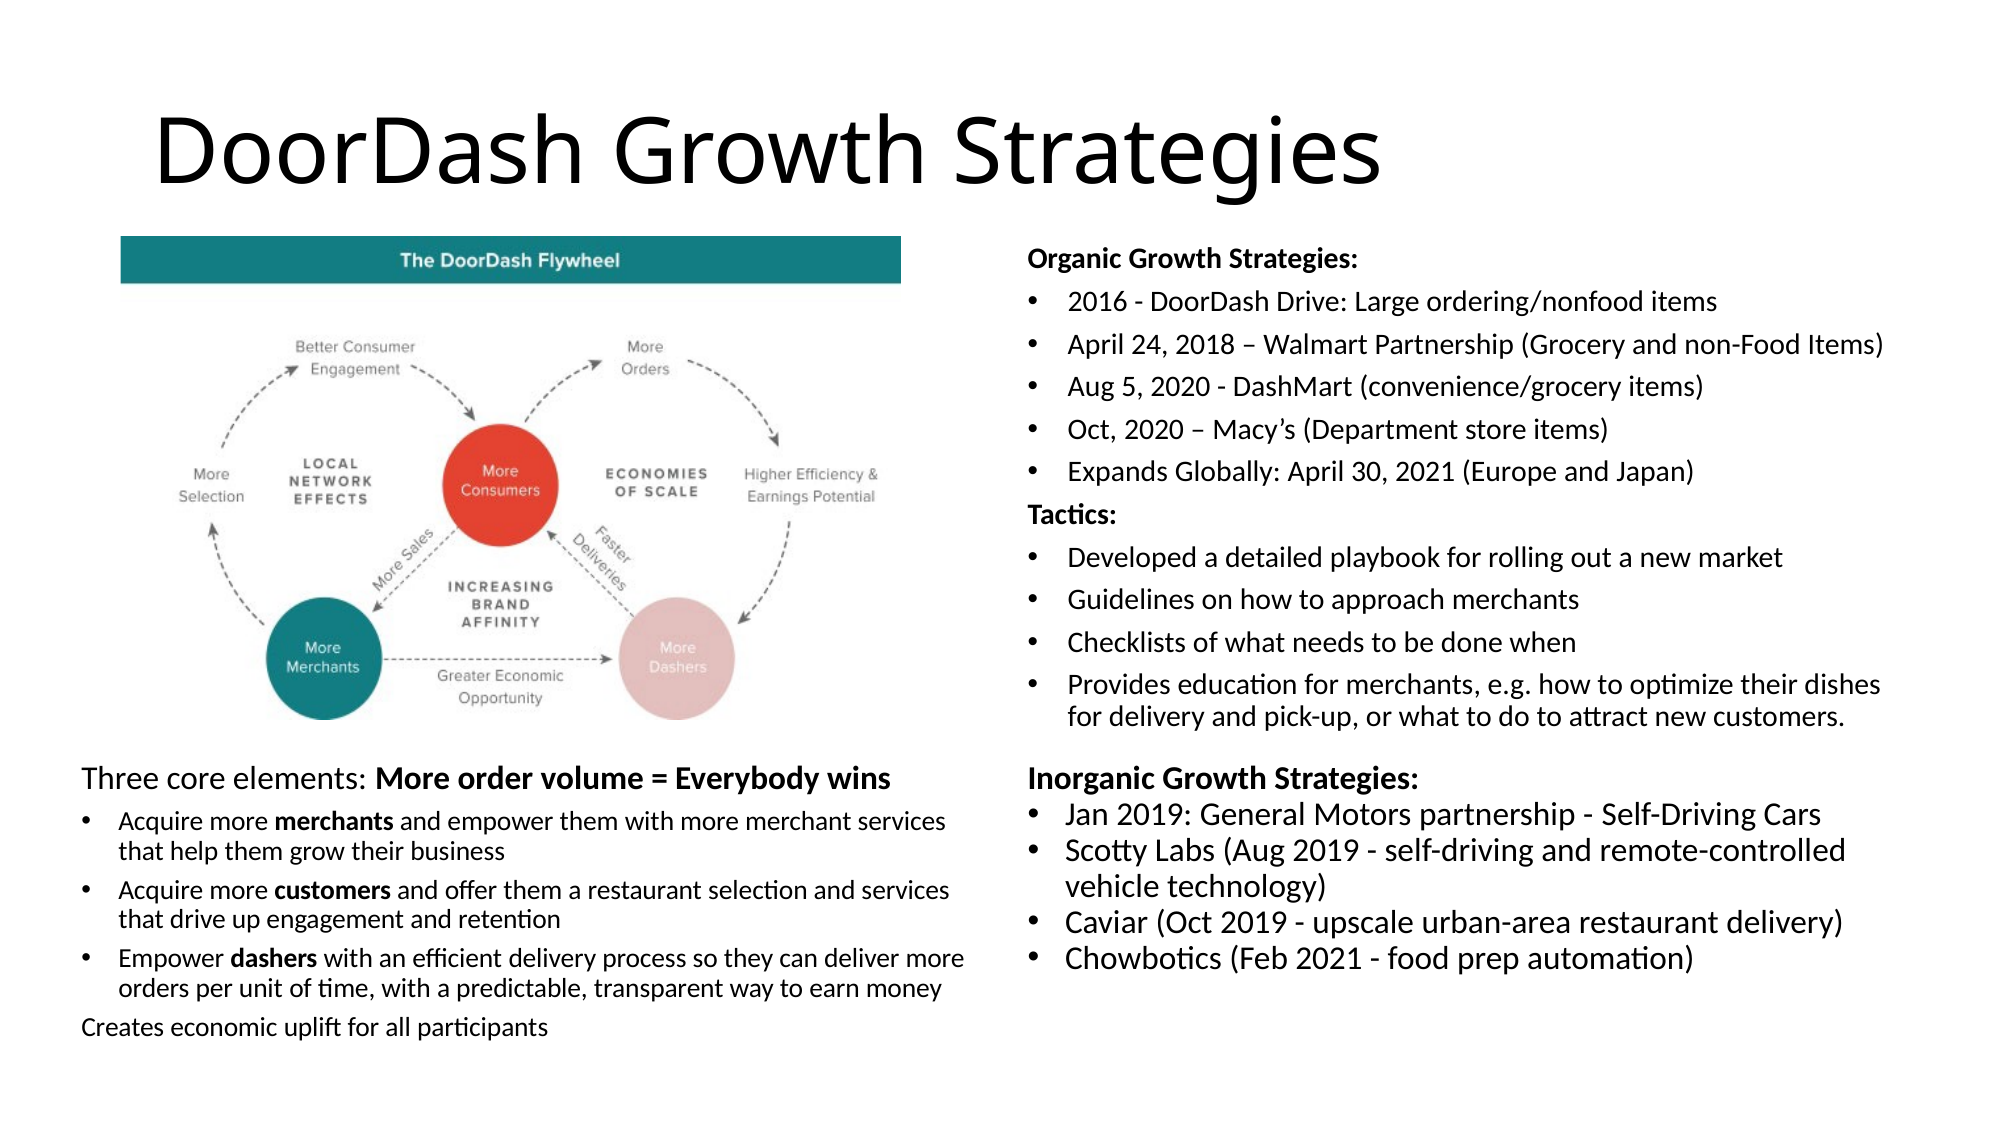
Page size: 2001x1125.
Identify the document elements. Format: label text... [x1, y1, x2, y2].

picture [120, 236, 901, 720]
list Organic Growth Strategies: 2016 - DoorDash Drive: Large ordering/nonfood items April 24, 2018 – Walmart Partnership (Grocery and non-Food Items) Aug 5, 2020 - DashMart (convenience/grocery items) Oct, 2020 – Macy’s (Department store items) Expands Globally: April 30, 2021 (Europe and Japan) Tactics: Developed a detailed playbook for rolling out a new market Guidelines on how to approach merchants Checklists of what needs to be done when Provides education for merchants, e.g. how to optimize their dishes for delivery and pick-up, or what to do to attract new customers. [1012, 236, 1922, 754]
title DoorDash Growth Strategies [137, 44, 1863, 263]
text_box Inorganic Growth Strategies: Jan 2019: General Motors partnership - Self-Driving Cars Scotty Labs (Aug 2019 - self-driving and remote-controlled vehicle technology) Caviar (Oct 2019 - upscale urban-area restaurant delivery) Chowbotics (Feb 2021 - food prep automation) [1012, 754, 1922, 1059]
list Three core elements: More order volume = Everybody wins Acquire more merchants and empower them with more merchant services that help them grow their business Acquire more customers and offer them a restaurant selection and services that drive up engagement and retention Empower dashers with an efficient delivery process so they can deliver more orders per unit of time, with a predictable, transparent way to earn money Creates economic uplift for all participants [66, 753, 988, 1081]
